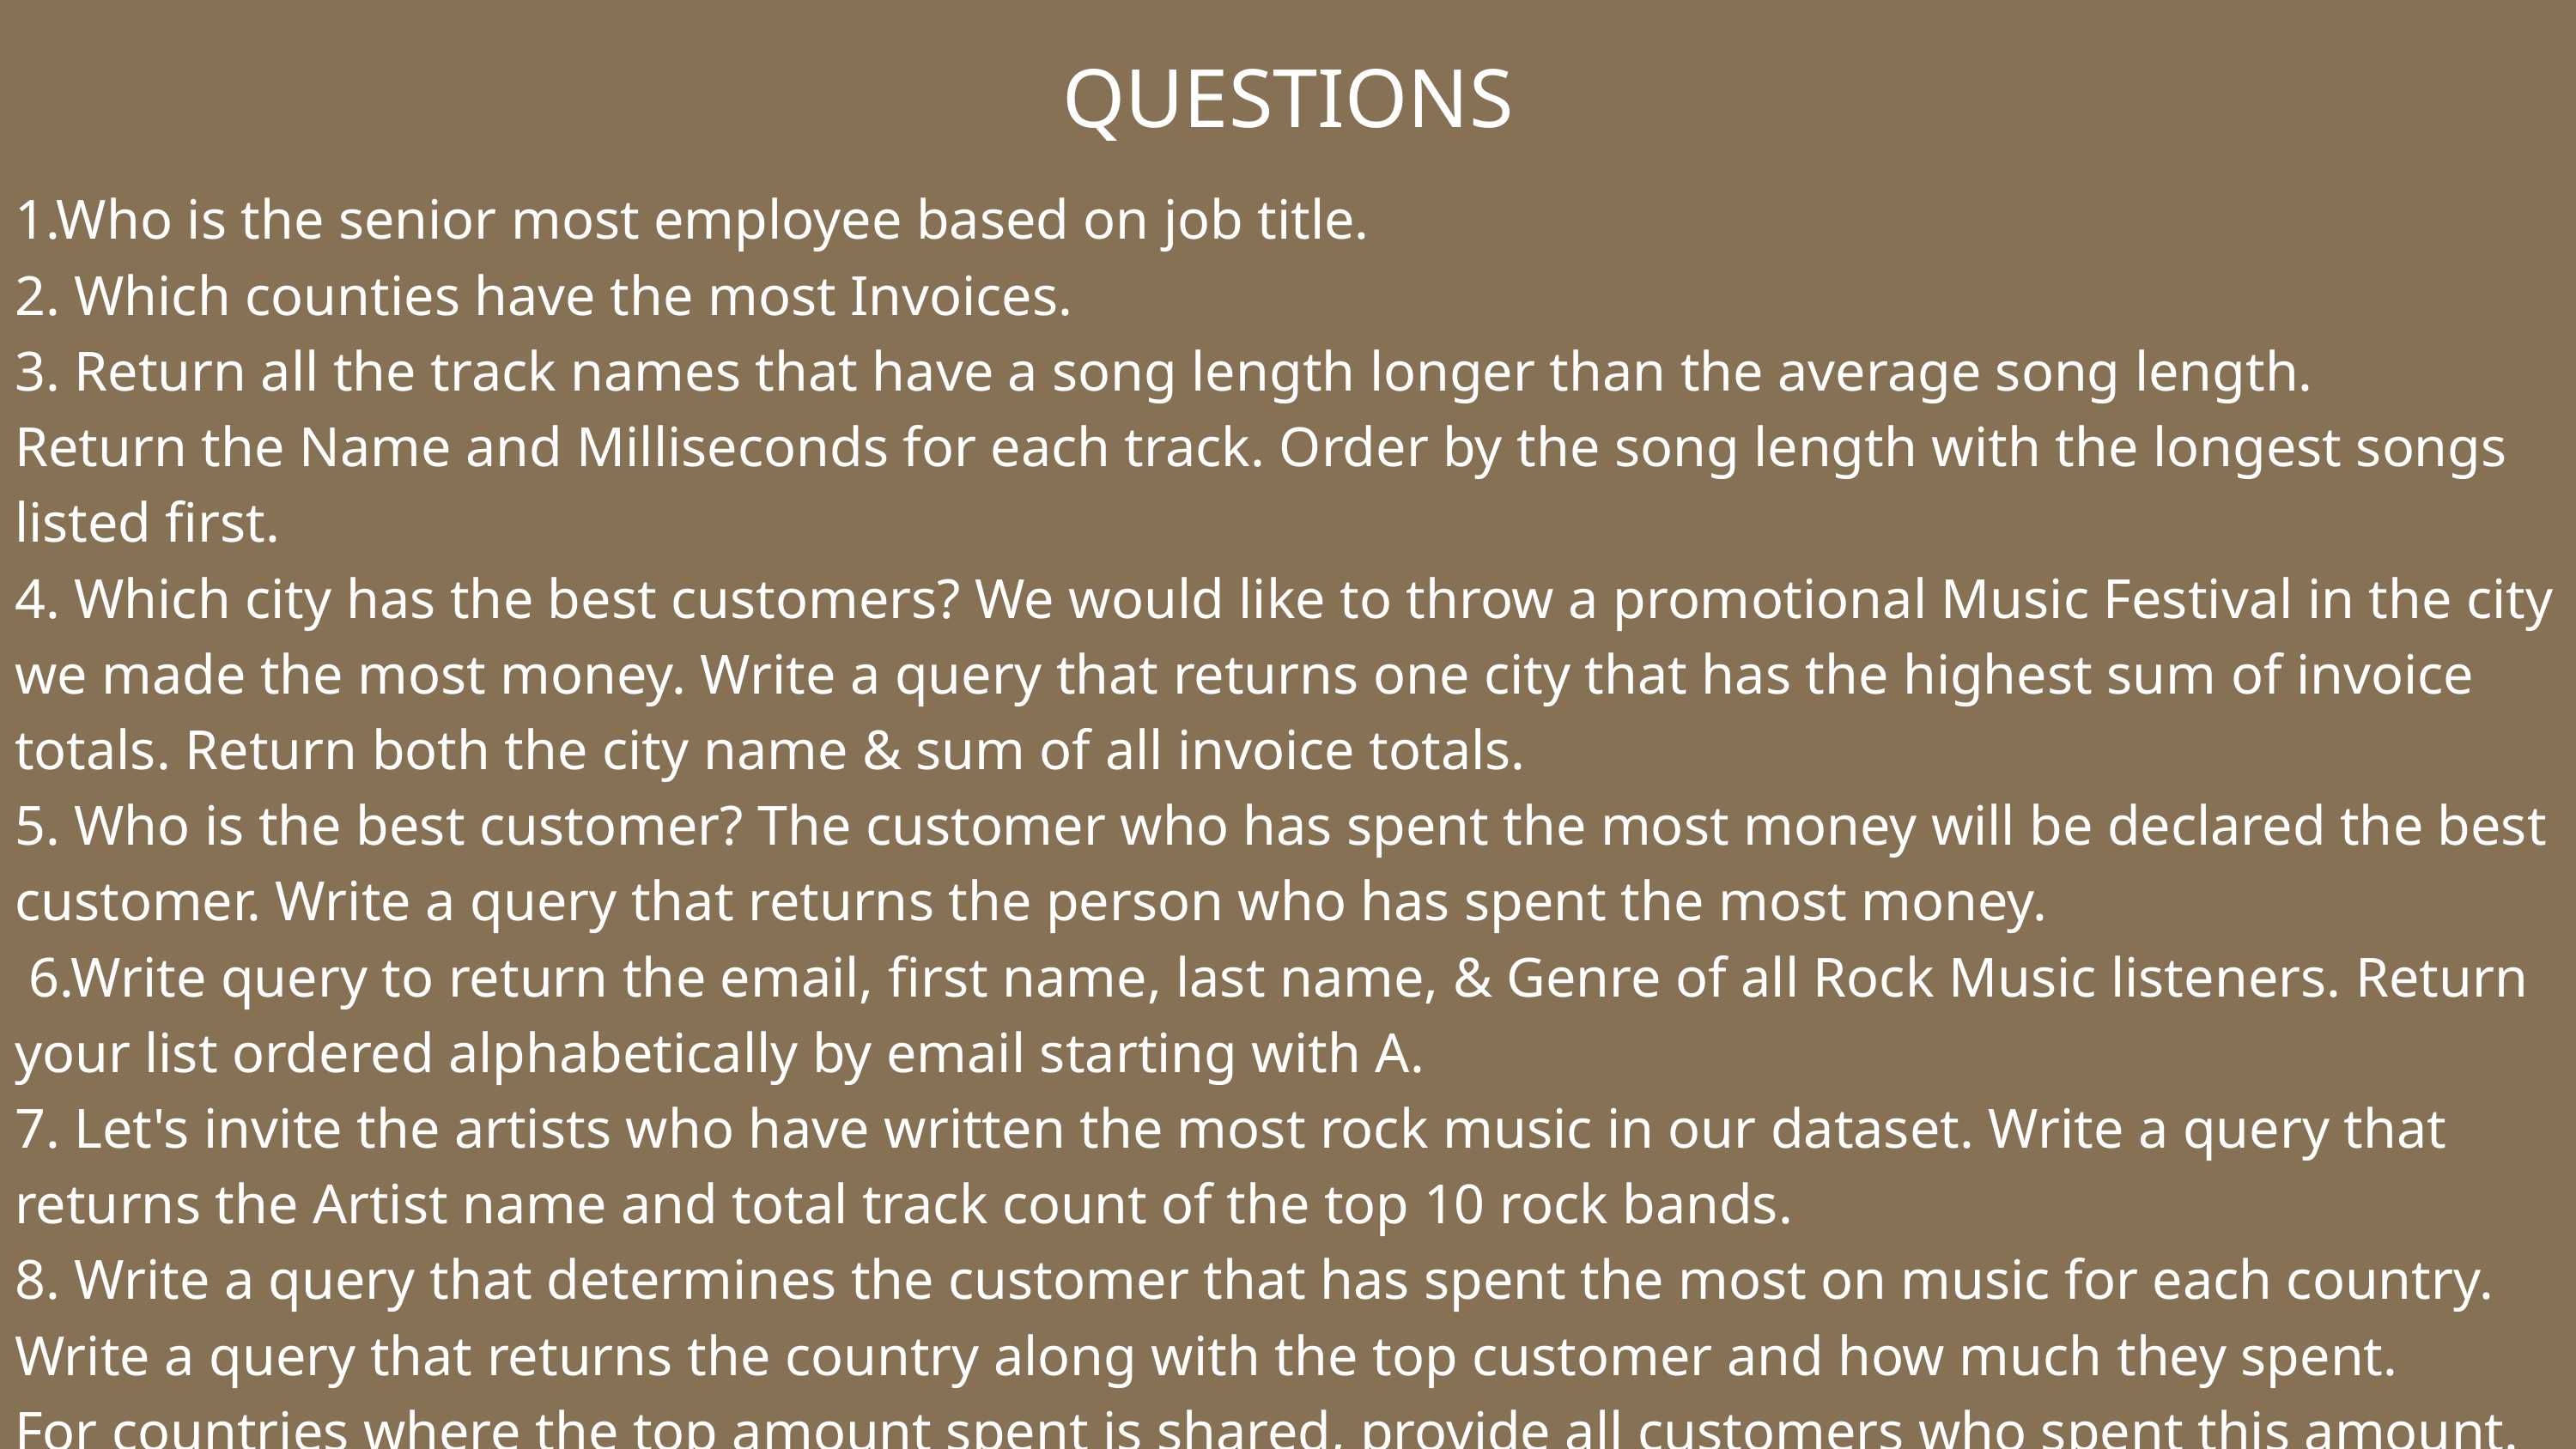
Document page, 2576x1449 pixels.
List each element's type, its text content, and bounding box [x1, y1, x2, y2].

text_box 1.Who is the senior most employee based on job title. 2. Which counties have the most Invoices. 3. Return all the track names that have a song length longer than the average song length. Return the Name and Milliseconds for each track. Order by the song length with the longest songs listed first. 4. Which city has the best customers? We would like to throw a promotional Music Festival in the city we made the most money. Write a query that returns one city that has the highest sum of invoice totals. Return both the city name & sum of all invoice totals. 5. Who is the best customer? The customer who has spent the most money will be declared the best customer. Write a query that returns the person who has spent the most money. 6.Write query to return the email, first name, last name, & Genre of all Rock Music listeners. Return your list ordered alphabetically by email starting with A. 7. Let's invite the artists who have written the most rock music in our dataset. Write a query that returns the Artist name and total track count of the top 10 rock bands. 8. Write a query that determines the customer that has spent the most on music for each country. Write a query that returns the country along with the top customer and how much they spent. For countries where the top amount spent is shared, provide all customers who spent this amount. [15, 174, 2561, 1449]
text_box QUESTIONS [528, 30, 2048, 144]
